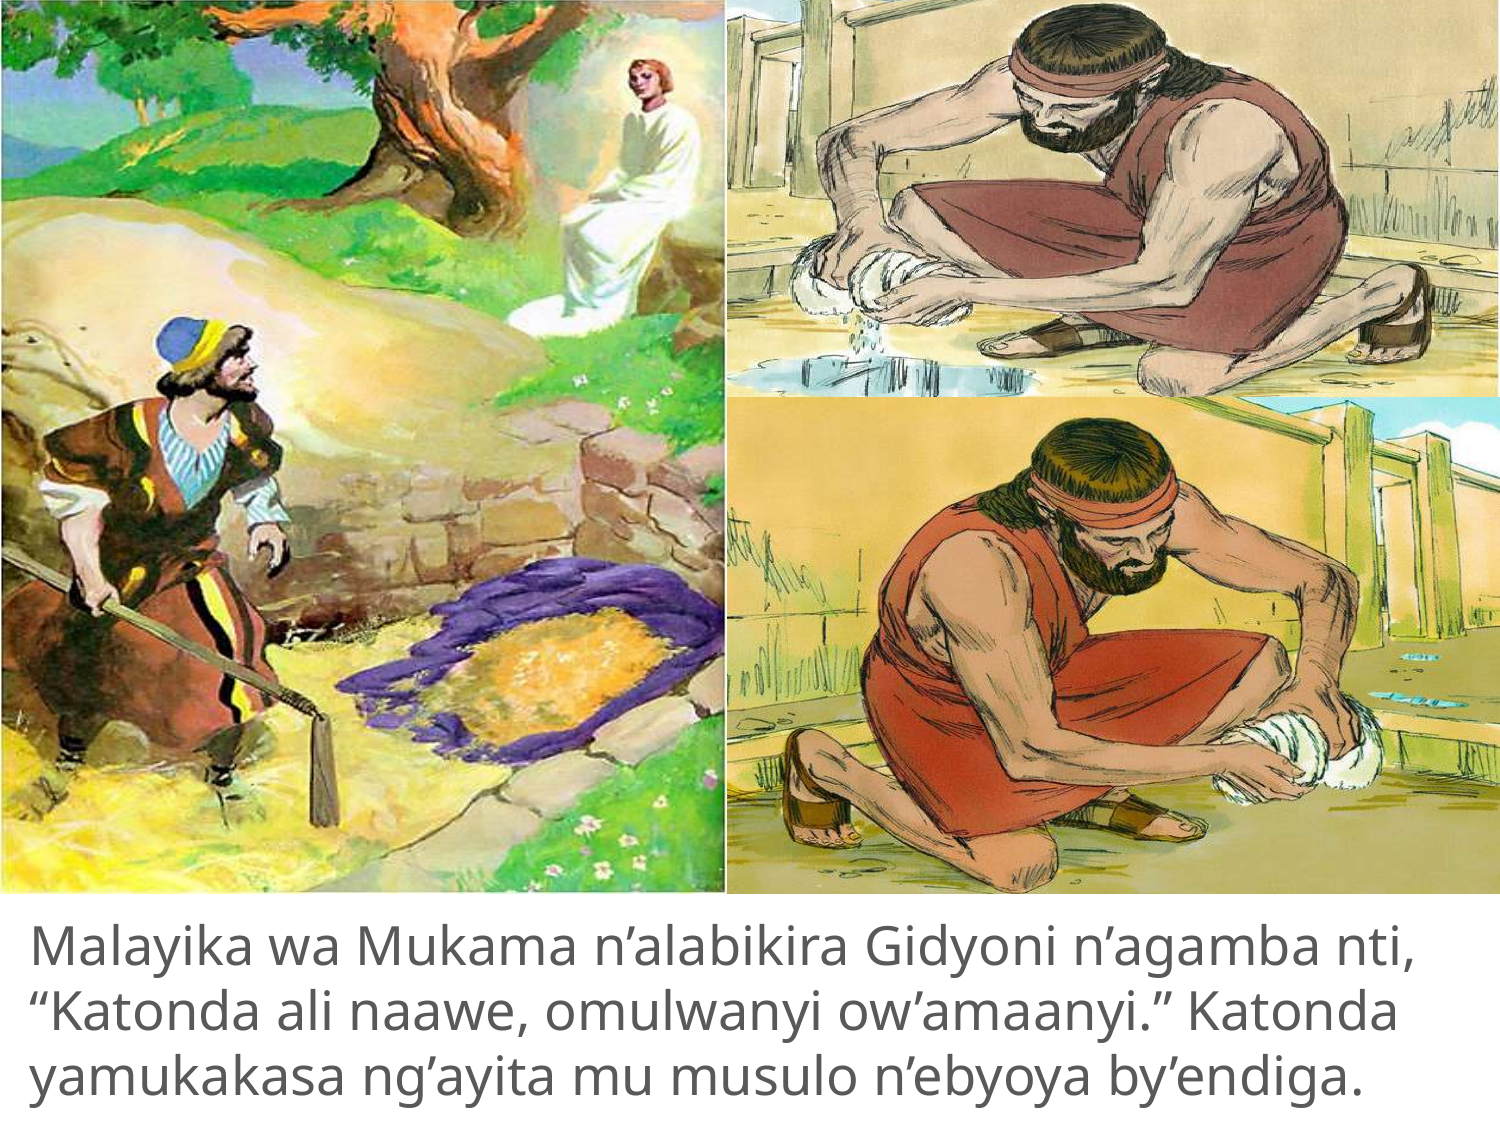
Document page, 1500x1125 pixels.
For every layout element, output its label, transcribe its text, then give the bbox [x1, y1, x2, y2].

text_box Malayika wa Mukama n’alabikira Gidyoni n’agamba nti, “Katonda ali naawe, omulwanyi ow’amaanyi.” Katonda yamukakasa ng’ayita mu musulo n’ebyoya by’endiga. [14, 904, 1486, 1114]
picture [0, 0, 1500, 894]
